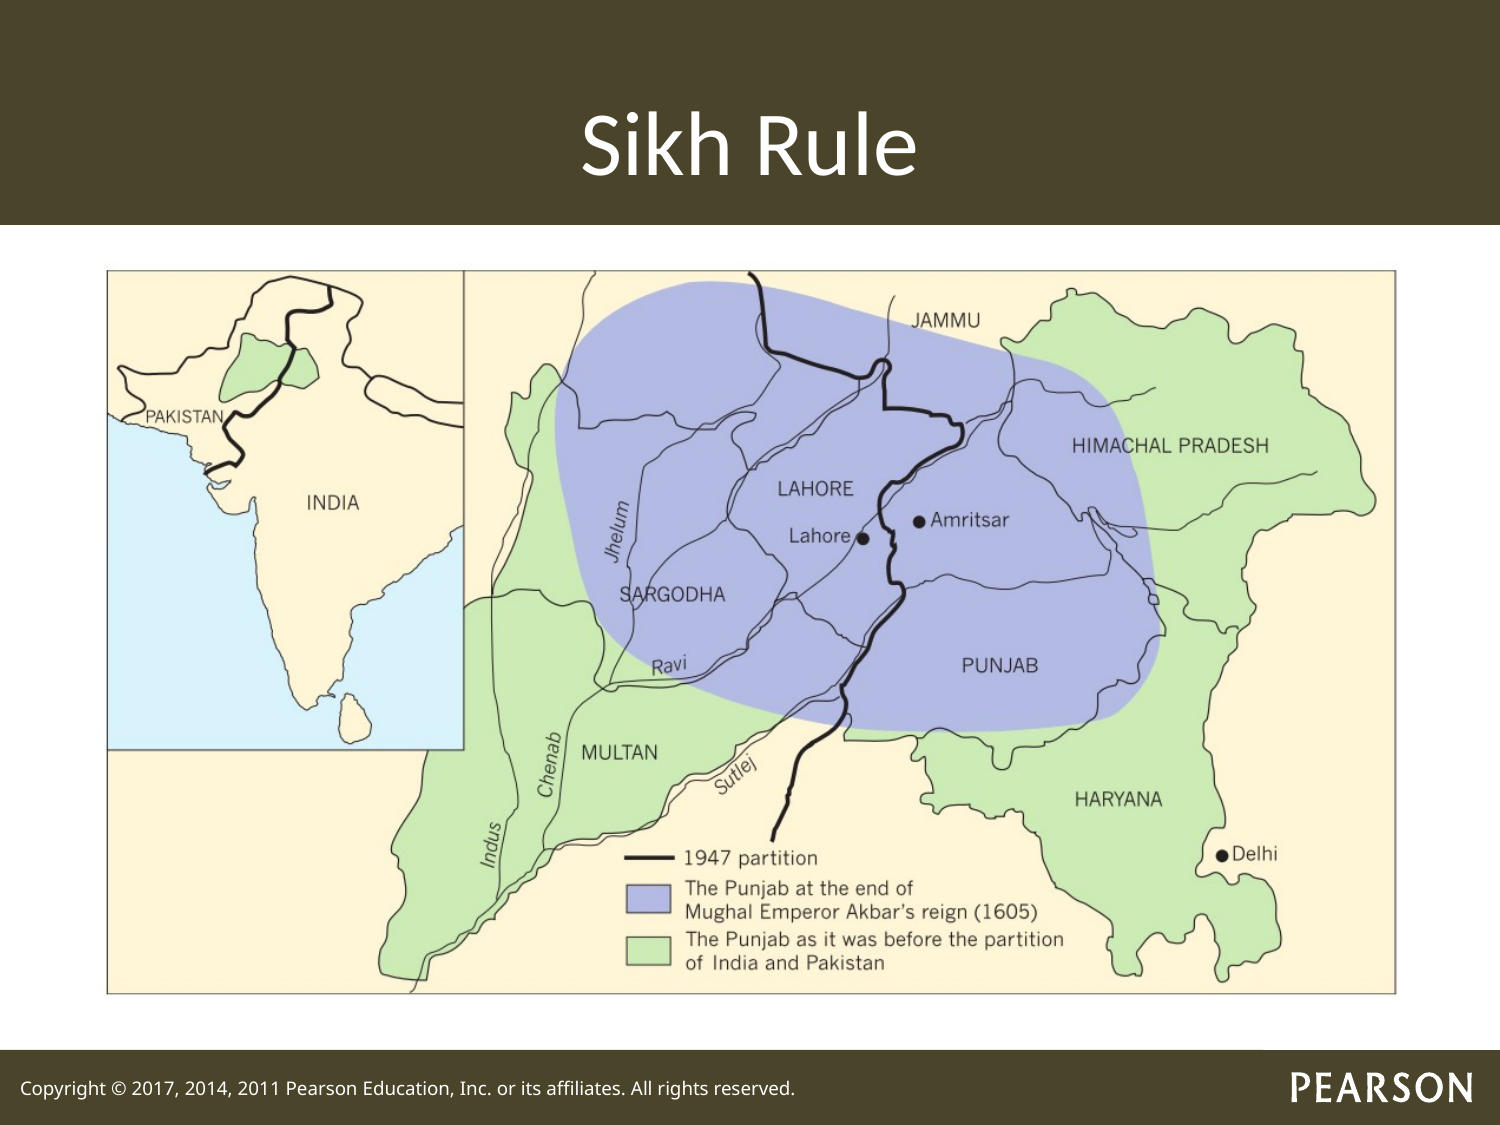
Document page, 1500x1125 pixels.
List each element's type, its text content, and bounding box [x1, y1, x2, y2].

title Sikh Rule [75, 45, 1425, 233]
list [95, 262, 1405, 1006]
